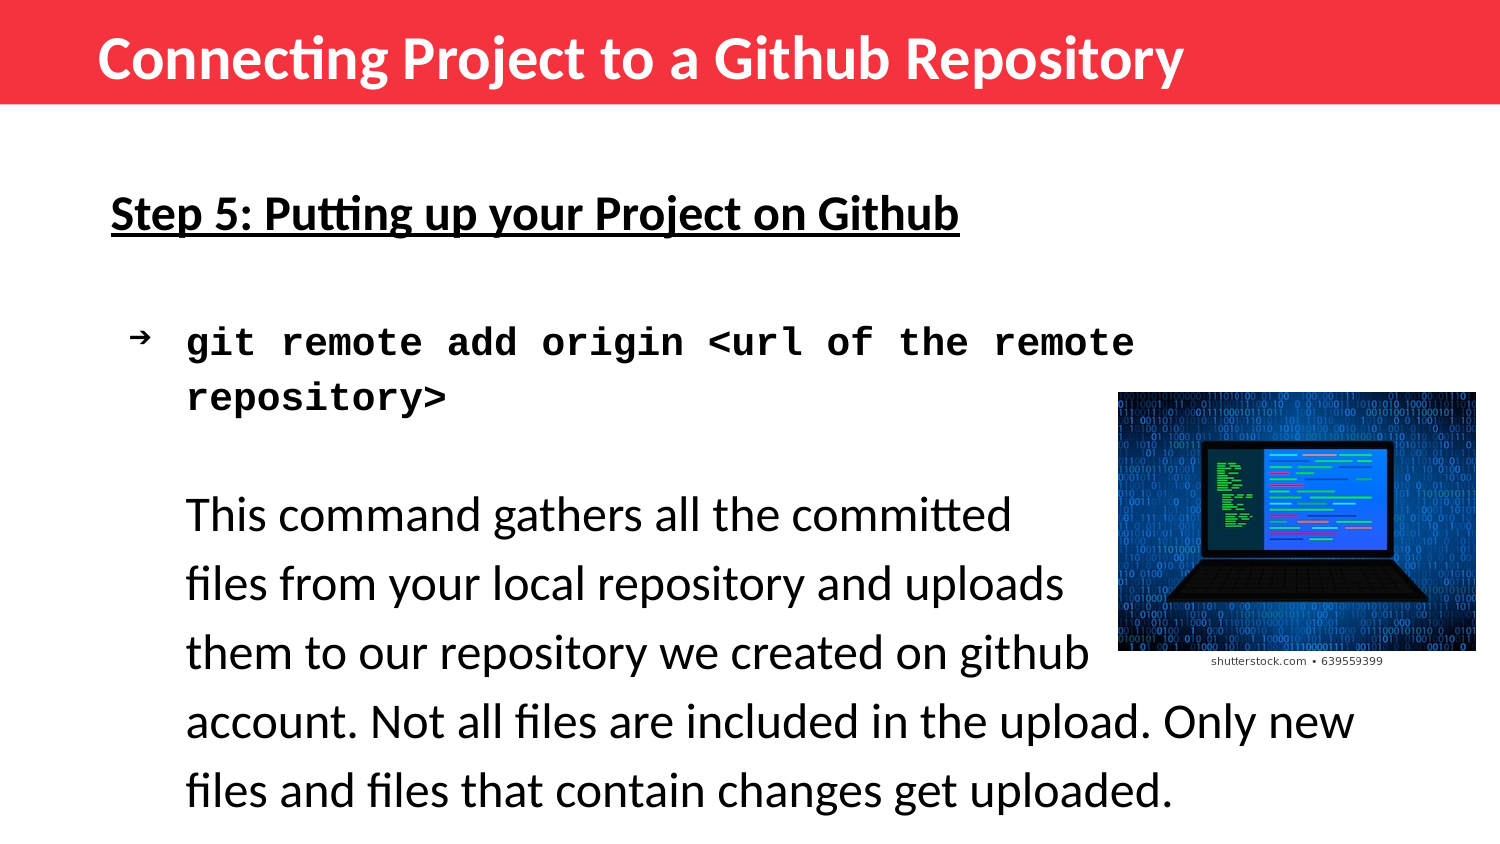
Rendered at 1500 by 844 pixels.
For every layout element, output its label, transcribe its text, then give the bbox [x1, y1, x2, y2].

text_box Connecting Project to a Github Repository [83, 2, 1226, 138]
text_box [0, 0, 1500, 105]
text_box Step 5: Putting up your Project on Github git remote add origin <url of the remote repository> This command gathers all the committed files from your local repository and uploads them to our repository we created on github account. Not all files are included in the upload. Only new files and files that contain changes get uploaded. [95, 155, 1411, 577]
picture [1118, 392, 1476, 671]
